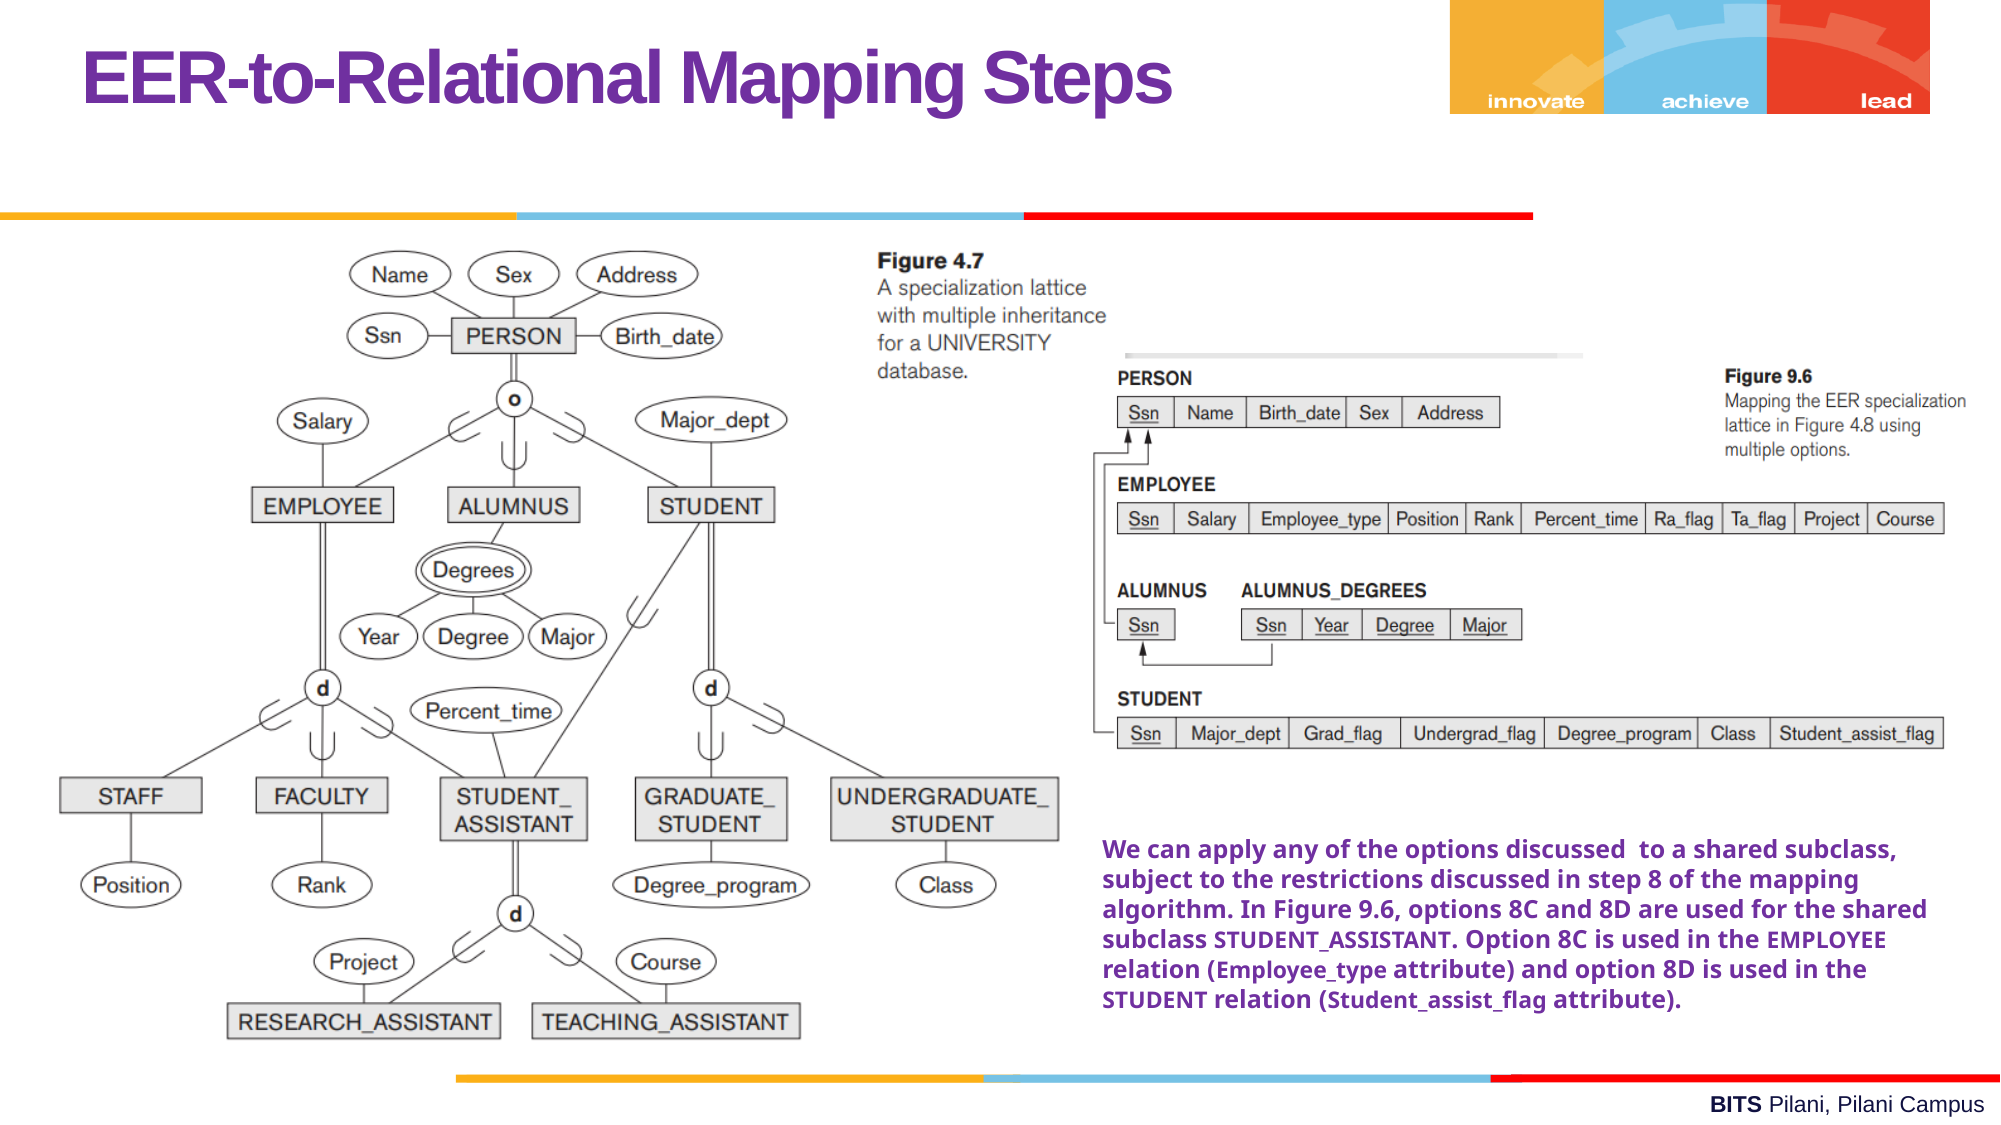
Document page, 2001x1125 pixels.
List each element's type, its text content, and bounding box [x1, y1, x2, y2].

list EER-to-Relational Mapping Steps [66, 24, 1450, 213]
picture [1449, 0, 1930, 114]
text_box We can apply any of the options discussed to a shared subclass, subject to the restrictions discussed in step 8 of the mapping algorithm. In Figure 9.6, options 8C and 8D are used for the shared subclass STUDENT_ASSISTANT. Option 8C is used in the EMPLOYEE relation (Employee_type attribute) and option 8D is used in the STUDENT relation (Student_assist_flag attribute). [1115, 826, 1951, 1022]
picture [0, 237, 1982, 1049]
